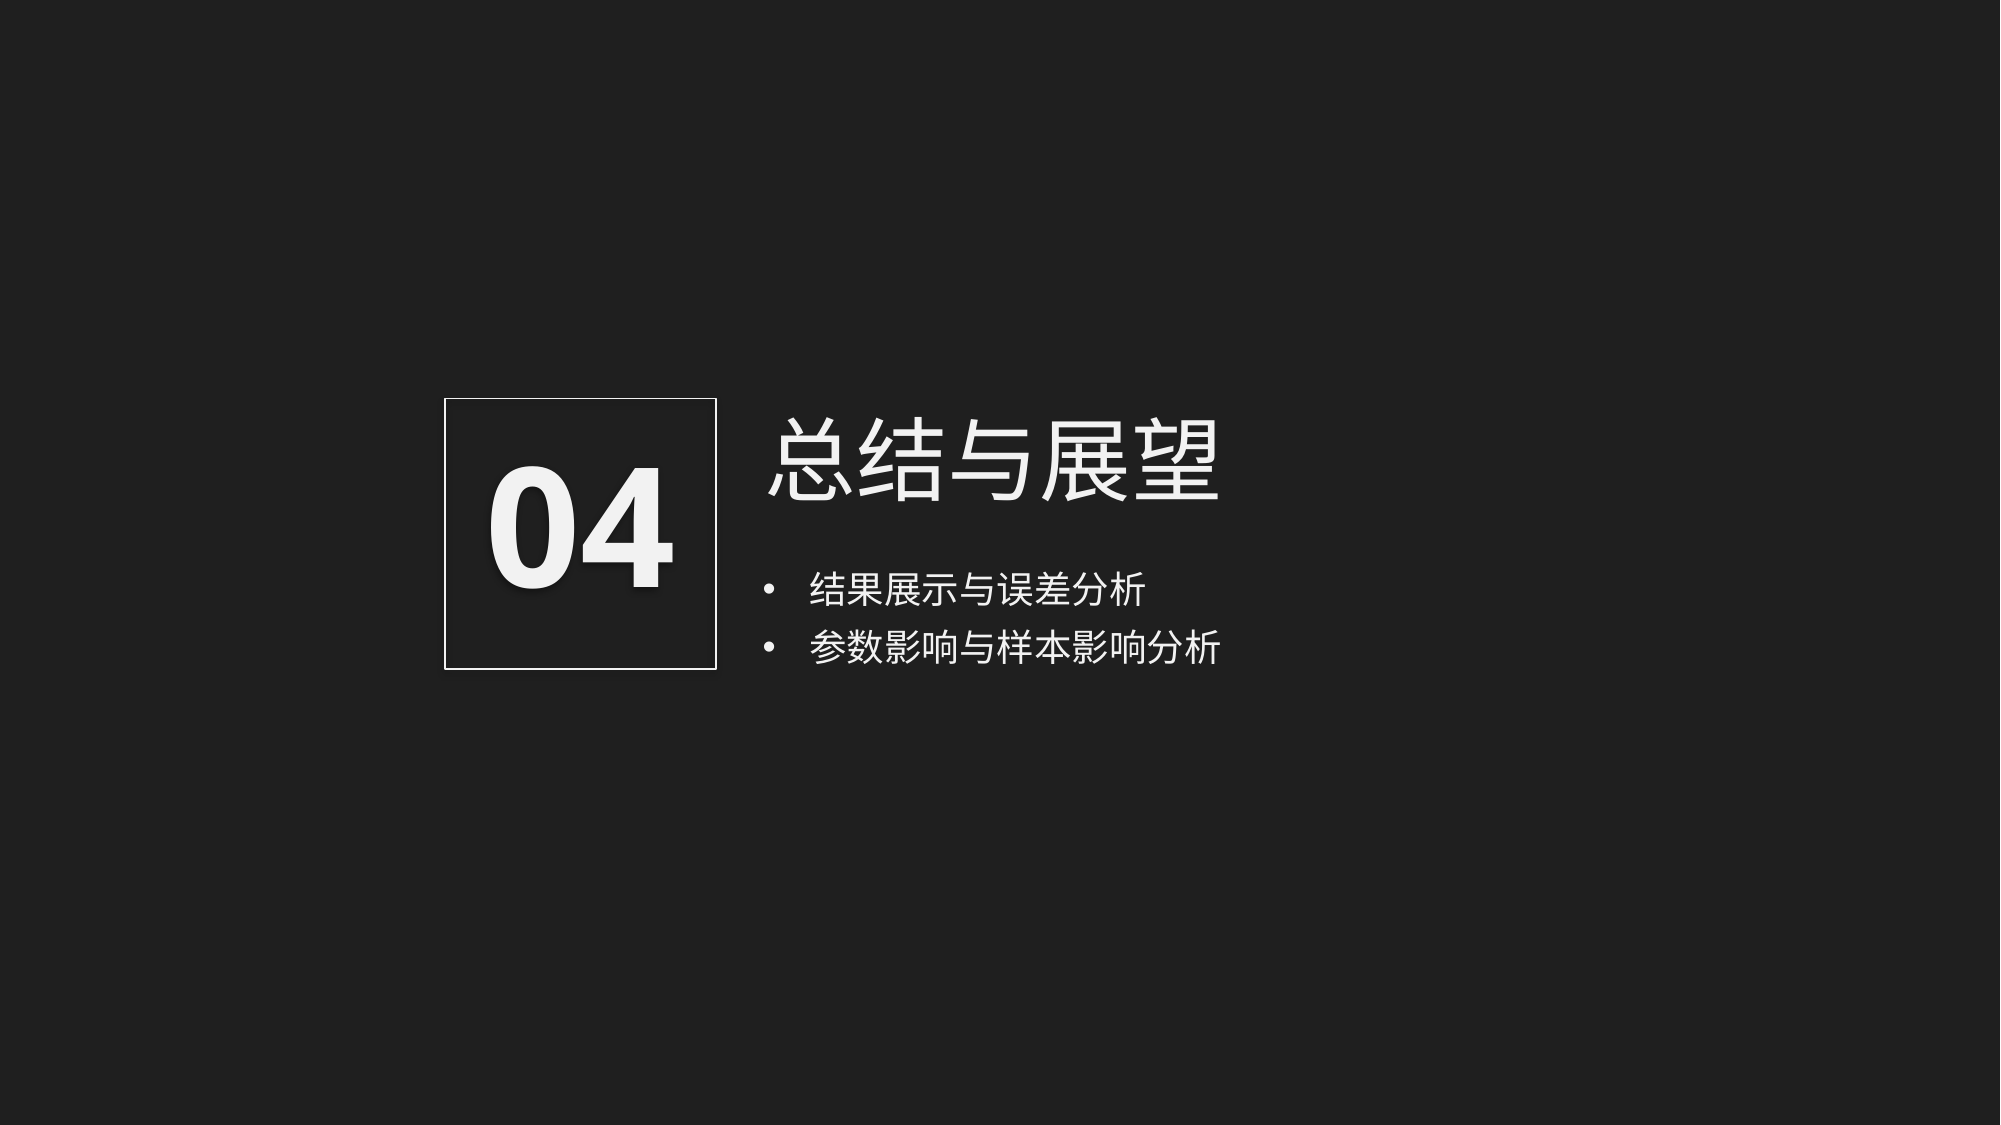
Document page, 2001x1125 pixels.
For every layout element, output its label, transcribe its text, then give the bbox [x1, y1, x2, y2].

text_box 总结与展望 [749, 395, 1239, 520]
text_box 04 [444, 398, 717, 670]
text_box 结果展示与误差分析 参数影响与样本影响分析 [747, 544, 1611, 677]
